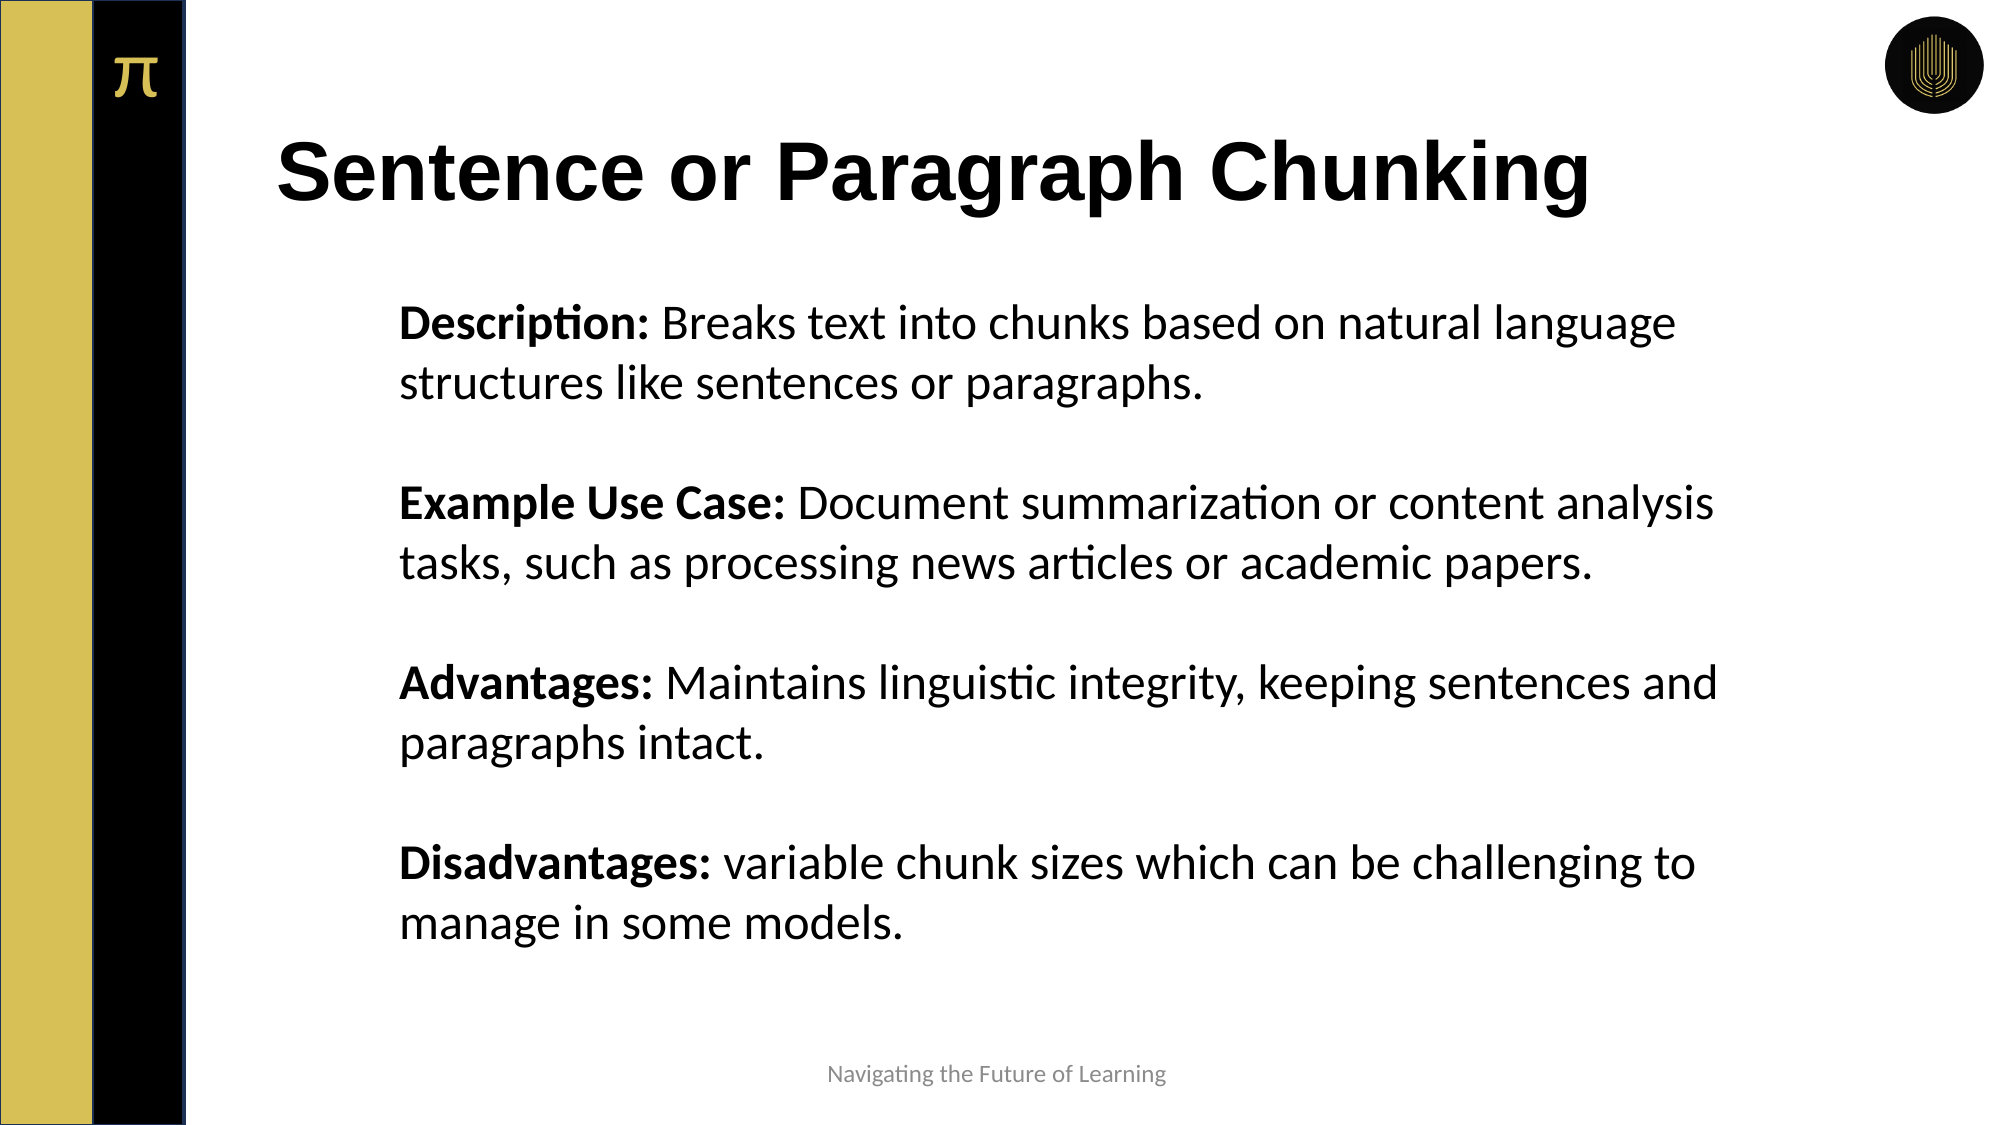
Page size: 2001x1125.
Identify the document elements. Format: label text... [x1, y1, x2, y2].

footer Navigating the Future of Learning [662, 1042, 1338, 1103]
text_box [0, 0, 92, 1125]
picture [1837, 0, 2000, 164]
text_box Sentence or Paragraph Chunking [261, 22, 1867, 226]
text_box Description: Breaks text into chunks based on natural language structures like sentences or paragraphs. Example Use Case: Document summarization or content analysis tasks, such as processing news articles or academic papers. Advantages: Maintains linguistic integrity, keeping sentences and paragraphs intact. Disadvantages: variable chunk sizes which can be challenging to manage in some models. [384, 281, 1744, 957]
text_box [92, 0, 184, 1125]
text_box π [98, 7, 172, 122]
